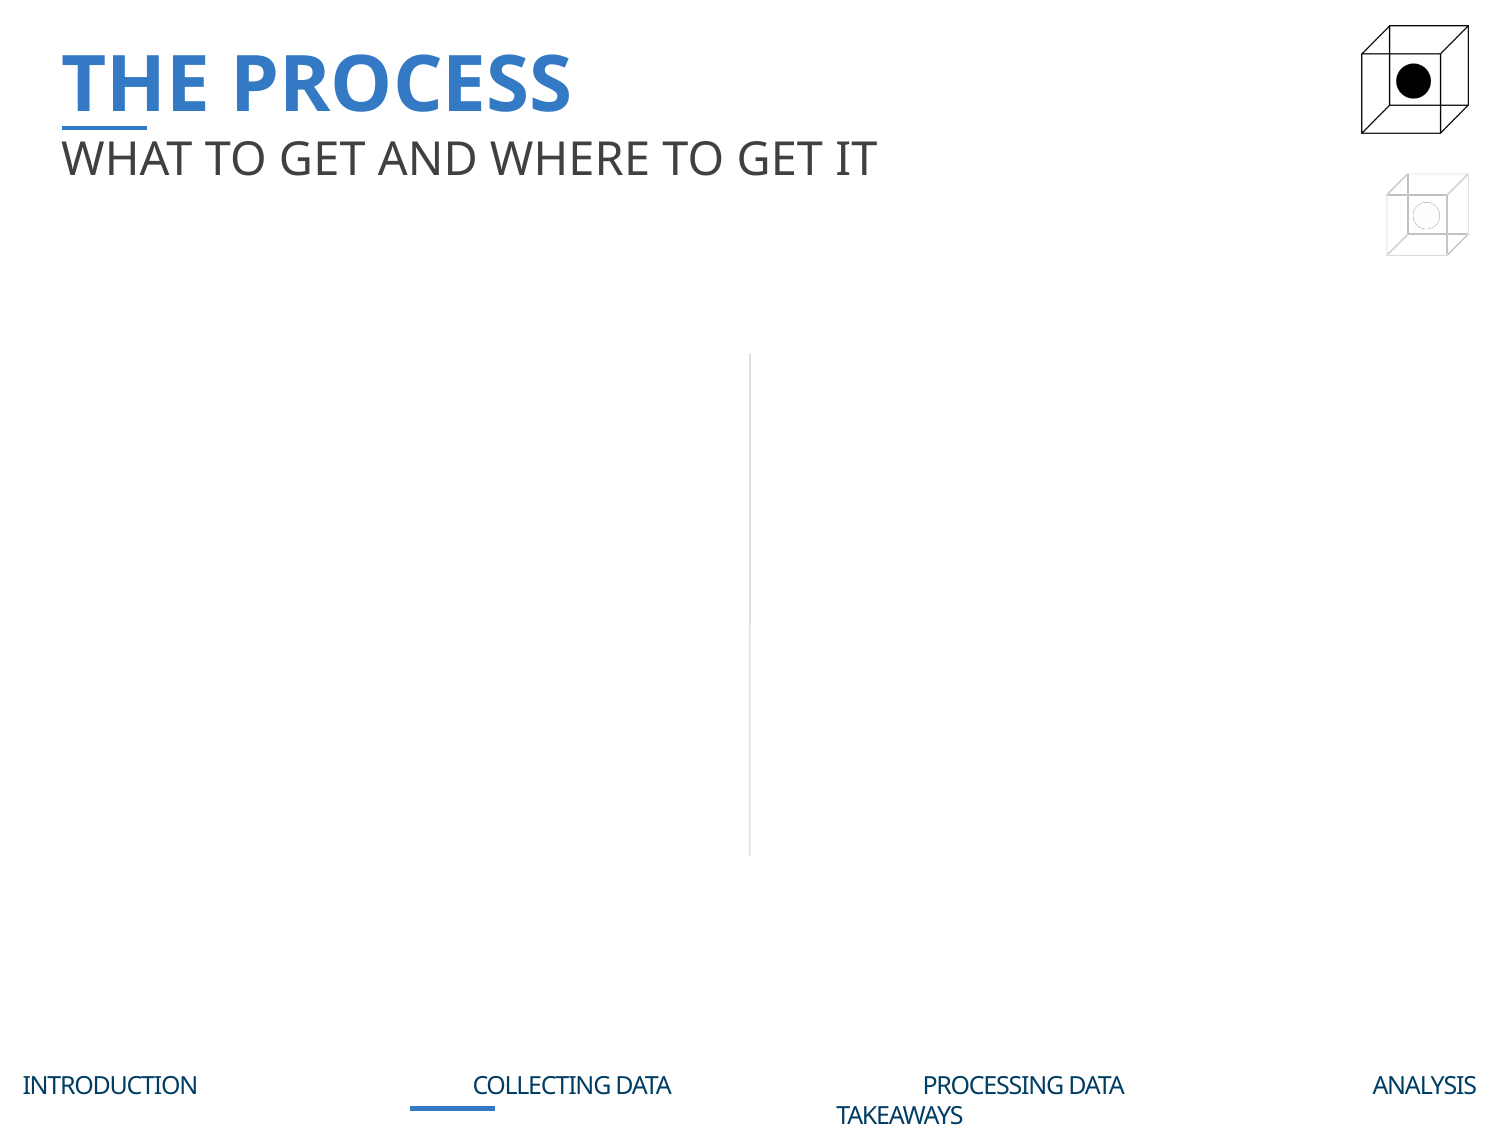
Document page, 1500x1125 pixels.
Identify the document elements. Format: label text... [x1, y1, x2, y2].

picture [1386, 173, 1469, 256]
text_box INTRODUCTION COLLECTING DATA PROCESSING DATA ANALYSIS TAKEAWAYS [0, 1061, 1500, 1125]
text_box WHAT TO GET AND WHERE TO GET IT [46, 127, 1416, 182]
text_box THE PROCESS [46, 25, 970, 135]
picture [1361, 25, 1470, 134]
